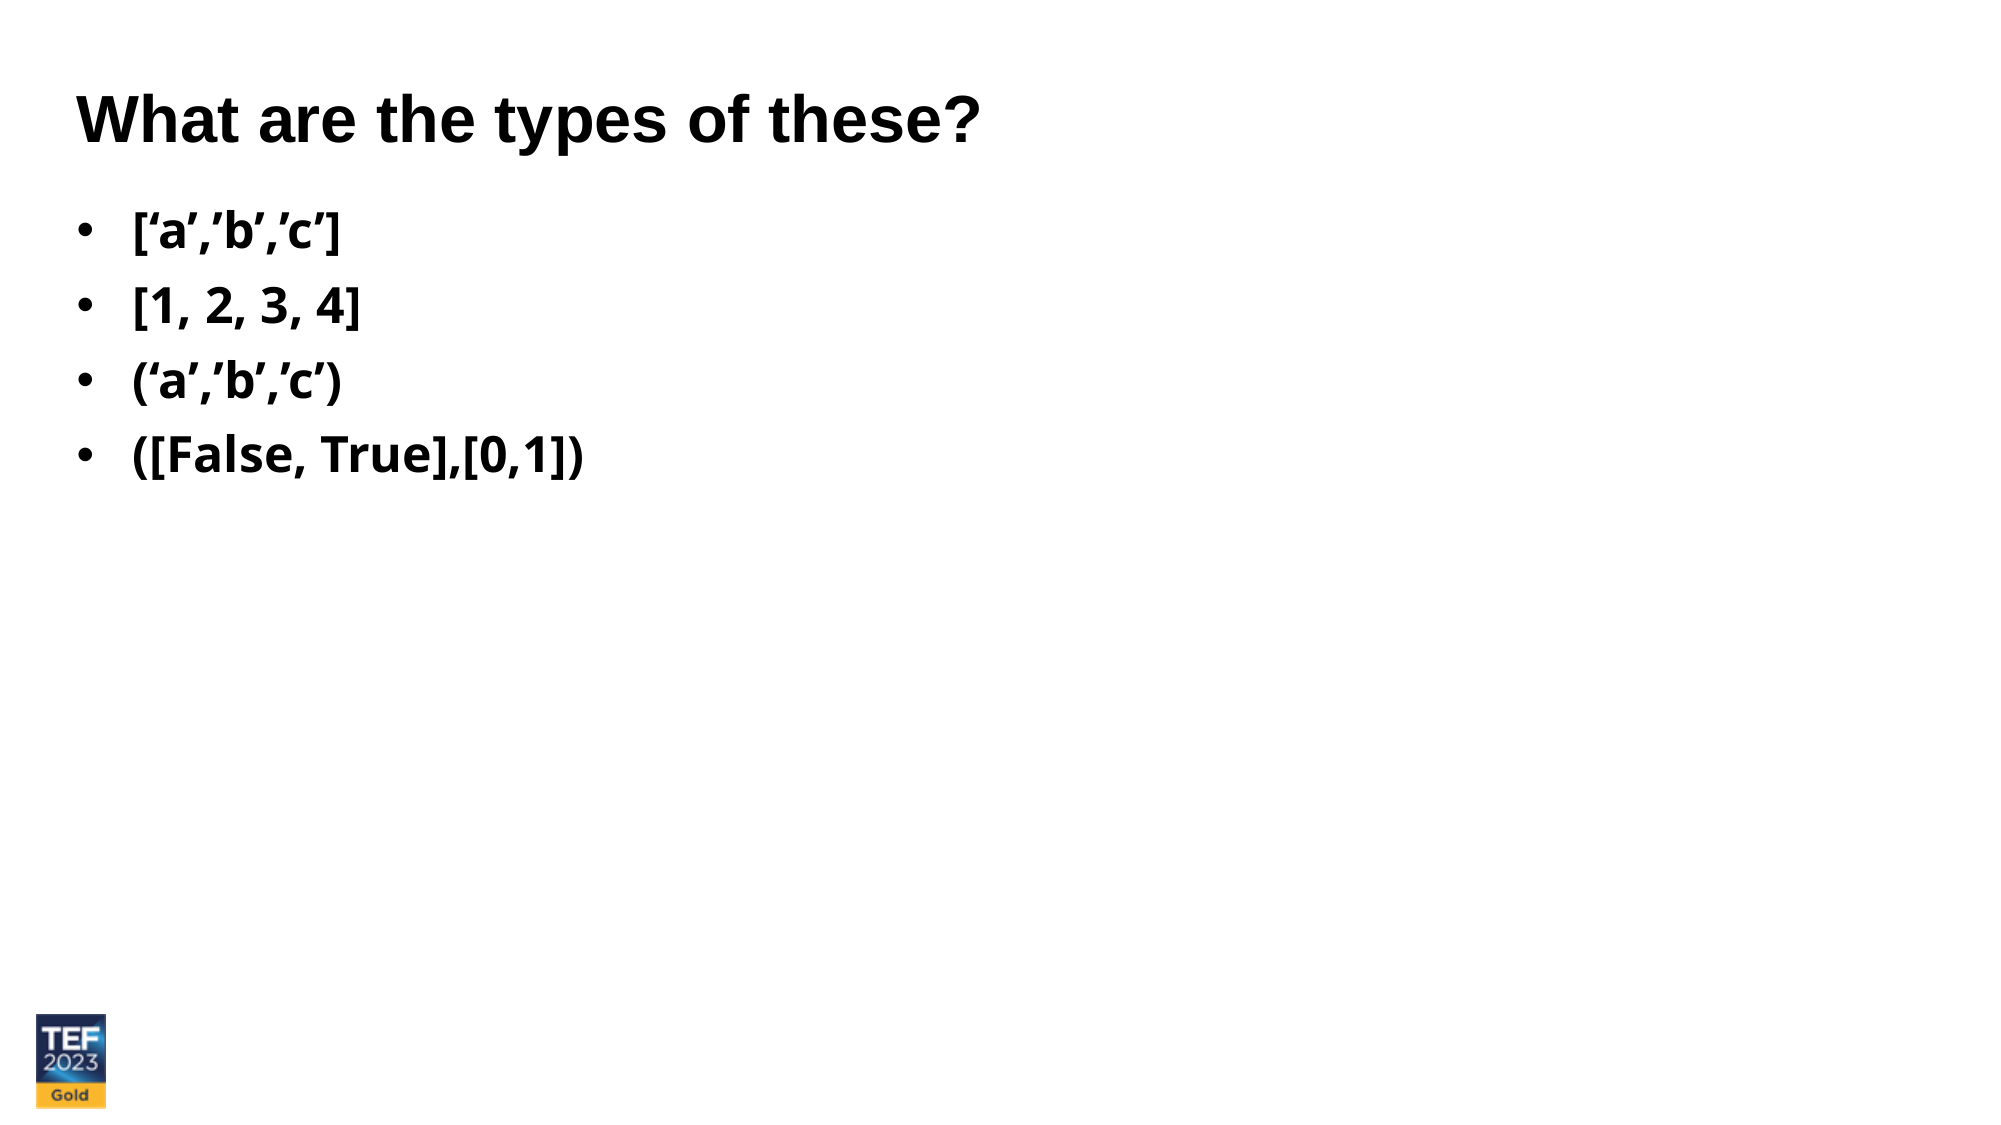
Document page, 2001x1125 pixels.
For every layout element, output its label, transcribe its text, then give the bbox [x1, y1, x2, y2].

picture [36, 1014, 106, 1109]
text_box [‘a’,’b’,’c’] [1, 2, 3, 4] (‘a’,’b’,’c’) ([False, True],[0,1]) [61, 197, 1984, 962]
title What are the types of these? [61, 62, 1783, 165]
